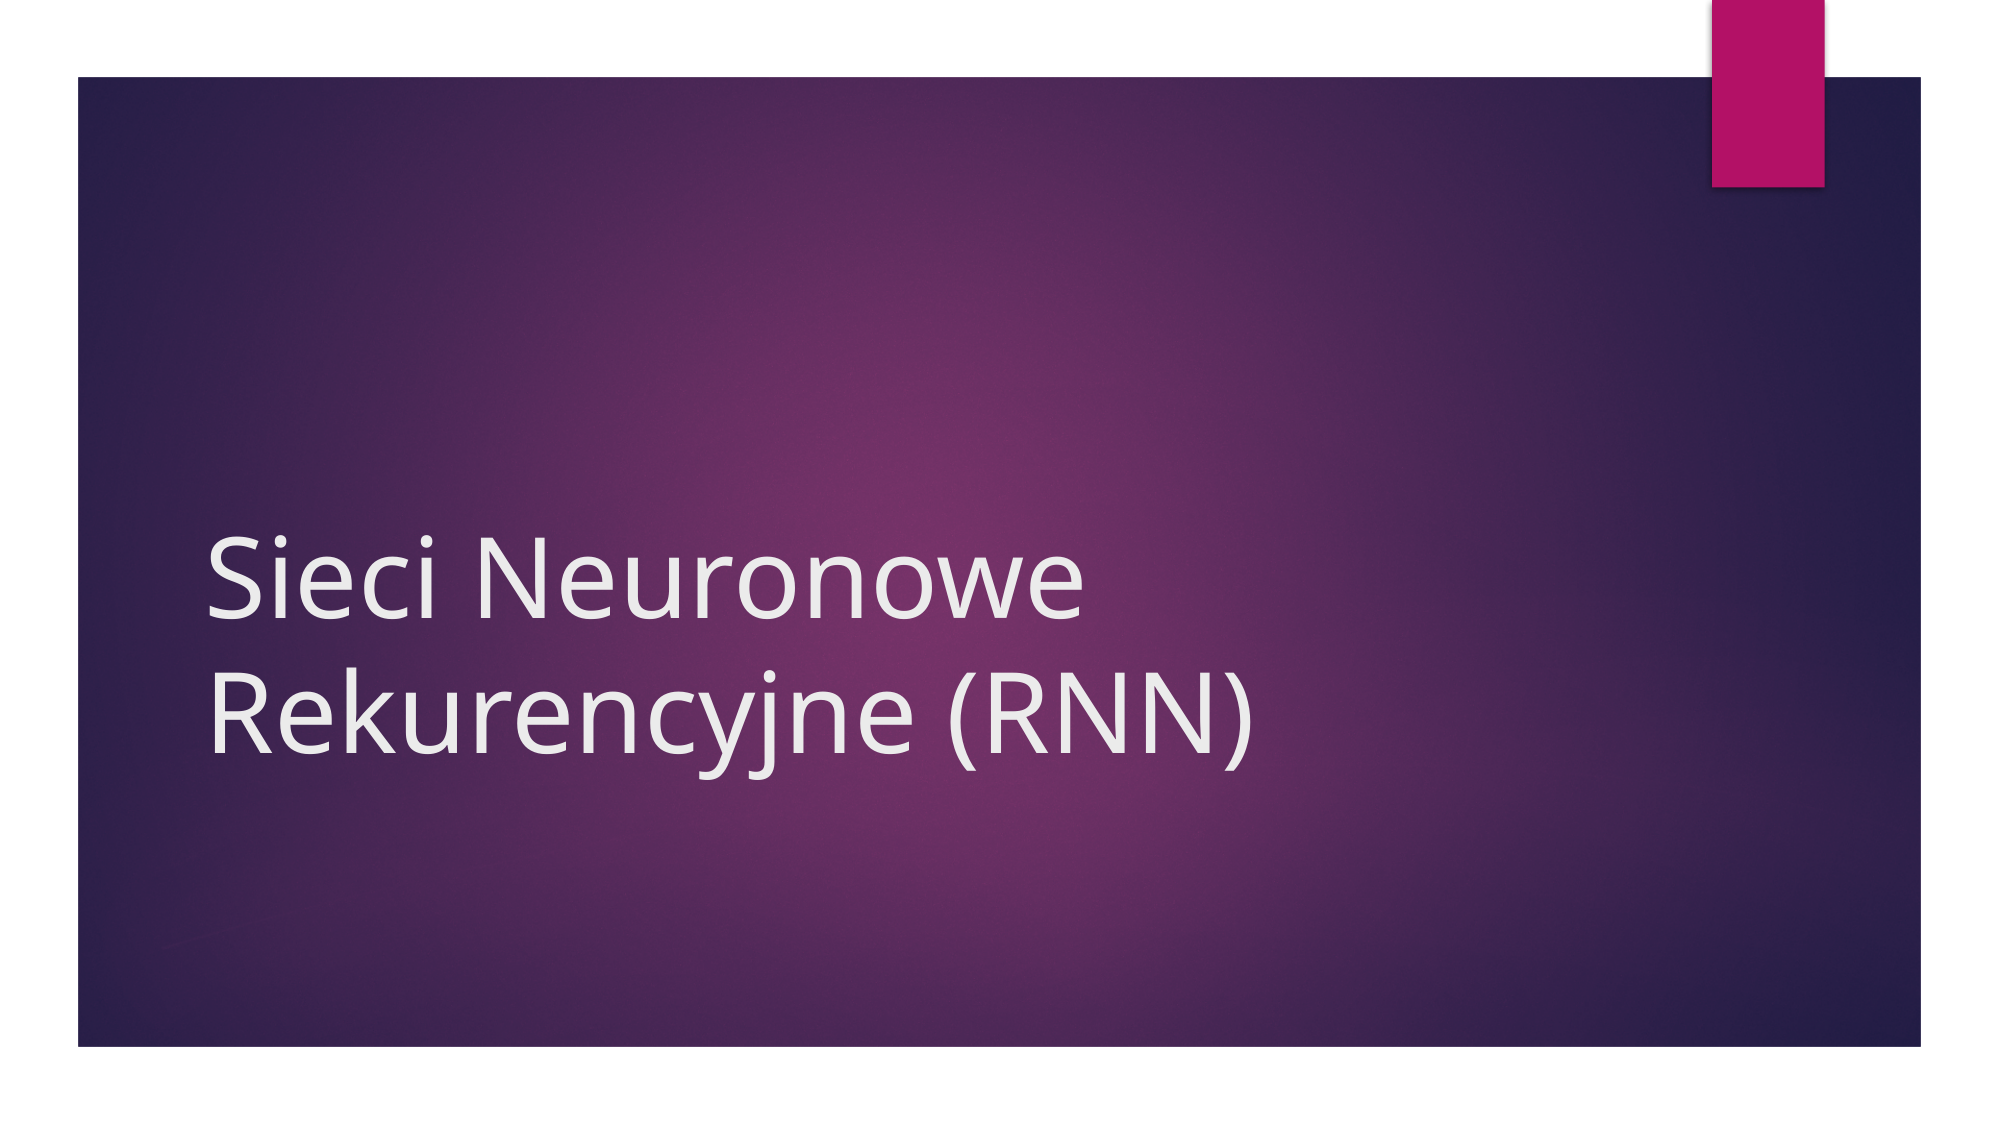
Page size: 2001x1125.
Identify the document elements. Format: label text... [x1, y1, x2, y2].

title Sieci Neuronowe Rekurencyjne (RNN) [189, 344, 1638, 784]
